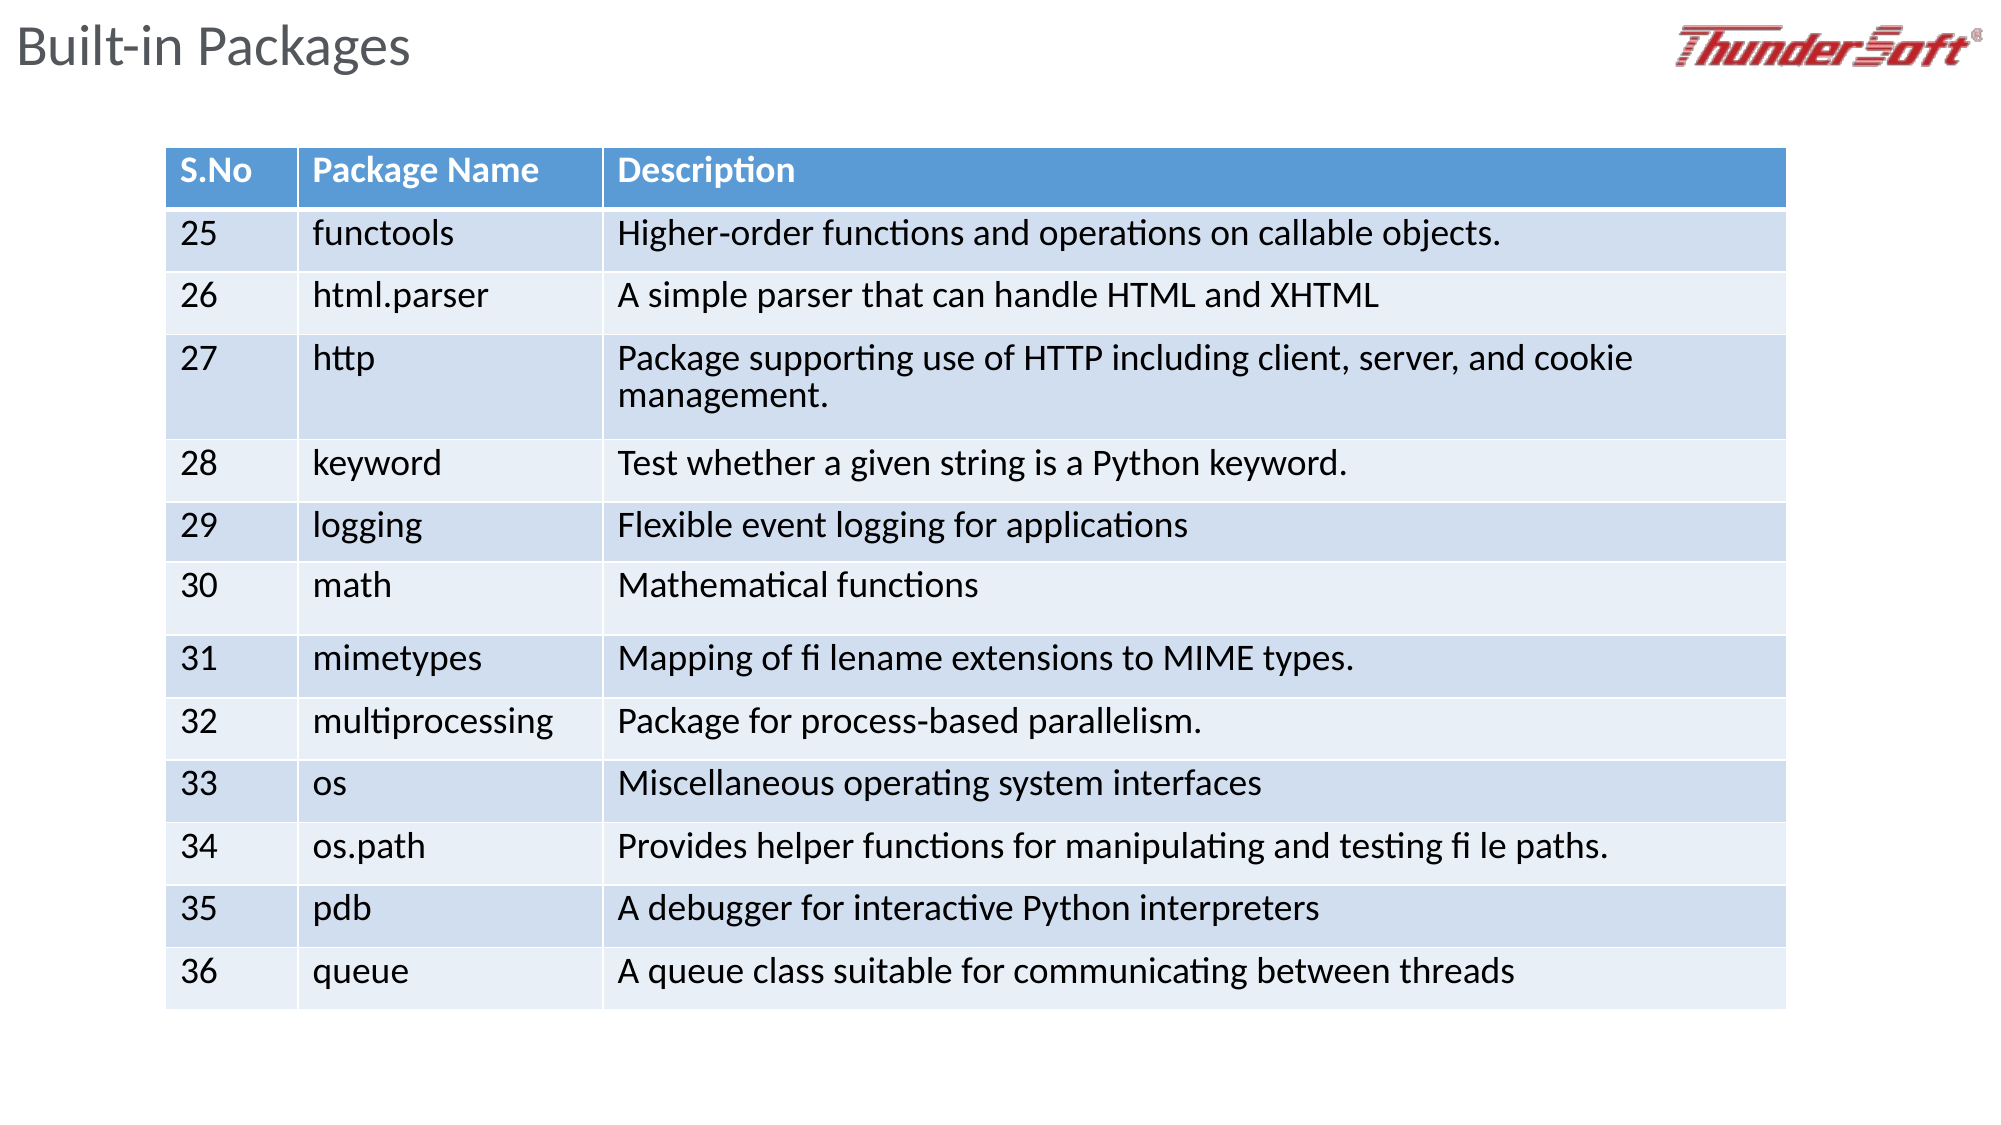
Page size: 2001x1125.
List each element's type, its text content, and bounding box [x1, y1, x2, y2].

table_cell Package supporting use of HTTP including client, server, and cookie management. [604, 335, 1786, 439]
table_cell 29 [166, 503, 297, 561]
table_cell Test whether a given string is a Python keyword. [604, 440, 1786, 501]
table_cell Mapping of fi lename extensions to MIME types. [604, 636, 1786, 697]
table_cell A queue class suitable for communicating between threads [604, 948, 1786, 1009]
table_header Package Name [299, 148, 602, 207]
table_cell Higher‐order functions and operations on callable objects. [604, 212, 1786, 271]
table_cell 26 [166, 273, 297, 334]
table_header Description [604, 148, 1786, 207]
table_cell Provides helper functions for manipulating and testing fi le paths. [604, 823, 1786, 884]
table_cell logging [299, 503, 602, 561]
picture [1670, 13, 2000, 86]
table_cell 25 [166, 212, 297, 271]
table_cell 35 [166, 886, 297, 947]
table_cell A simple parser that can handle HTML and XHTML [604, 273, 1786, 334]
table_cell 27 [166, 335, 297, 439]
table_cell queue [299, 948, 602, 1009]
table_cell 33 [166, 761, 297, 822]
table_cell A debugger for interactive Python interpreters [604, 886, 1786, 947]
table_cell functools [299, 212, 602, 271]
table_cell http [299, 335, 602, 439]
table_cell Miscellaneous operating system interfaces [604, 761, 1786, 822]
table_cell mimetypes [299, 636, 602, 697]
table_cell 32 [166, 699, 297, 759]
table_cell 34 [166, 823, 297, 884]
table_cell os [299, 761, 602, 822]
table_cell 28 [166, 440, 297, 501]
table_cell html.parser [299, 273, 602, 334]
text_box Built-in Packages [1, 0, 427, 85]
table_cell 30 [166, 563, 297, 634]
table_cell 36 [166, 948, 297, 1009]
table_cell keyword [299, 440, 602, 501]
table_cell Package for process‐based parallelism. [604, 699, 1786, 759]
table_cell os.path [299, 823, 602, 884]
table_cell math [299, 563, 602, 634]
table_cell pdb [299, 886, 602, 947]
table_cell multiprocessing [299, 699, 602, 759]
table_header S.No [166, 148, 297, 207]
table_cell Flexible event logging for applications [604, 503, 1786, 561]
table_cell 31 [166, 636, 297, 697]
table_cell Mathematical functions [604, 563, 1786, 634]
